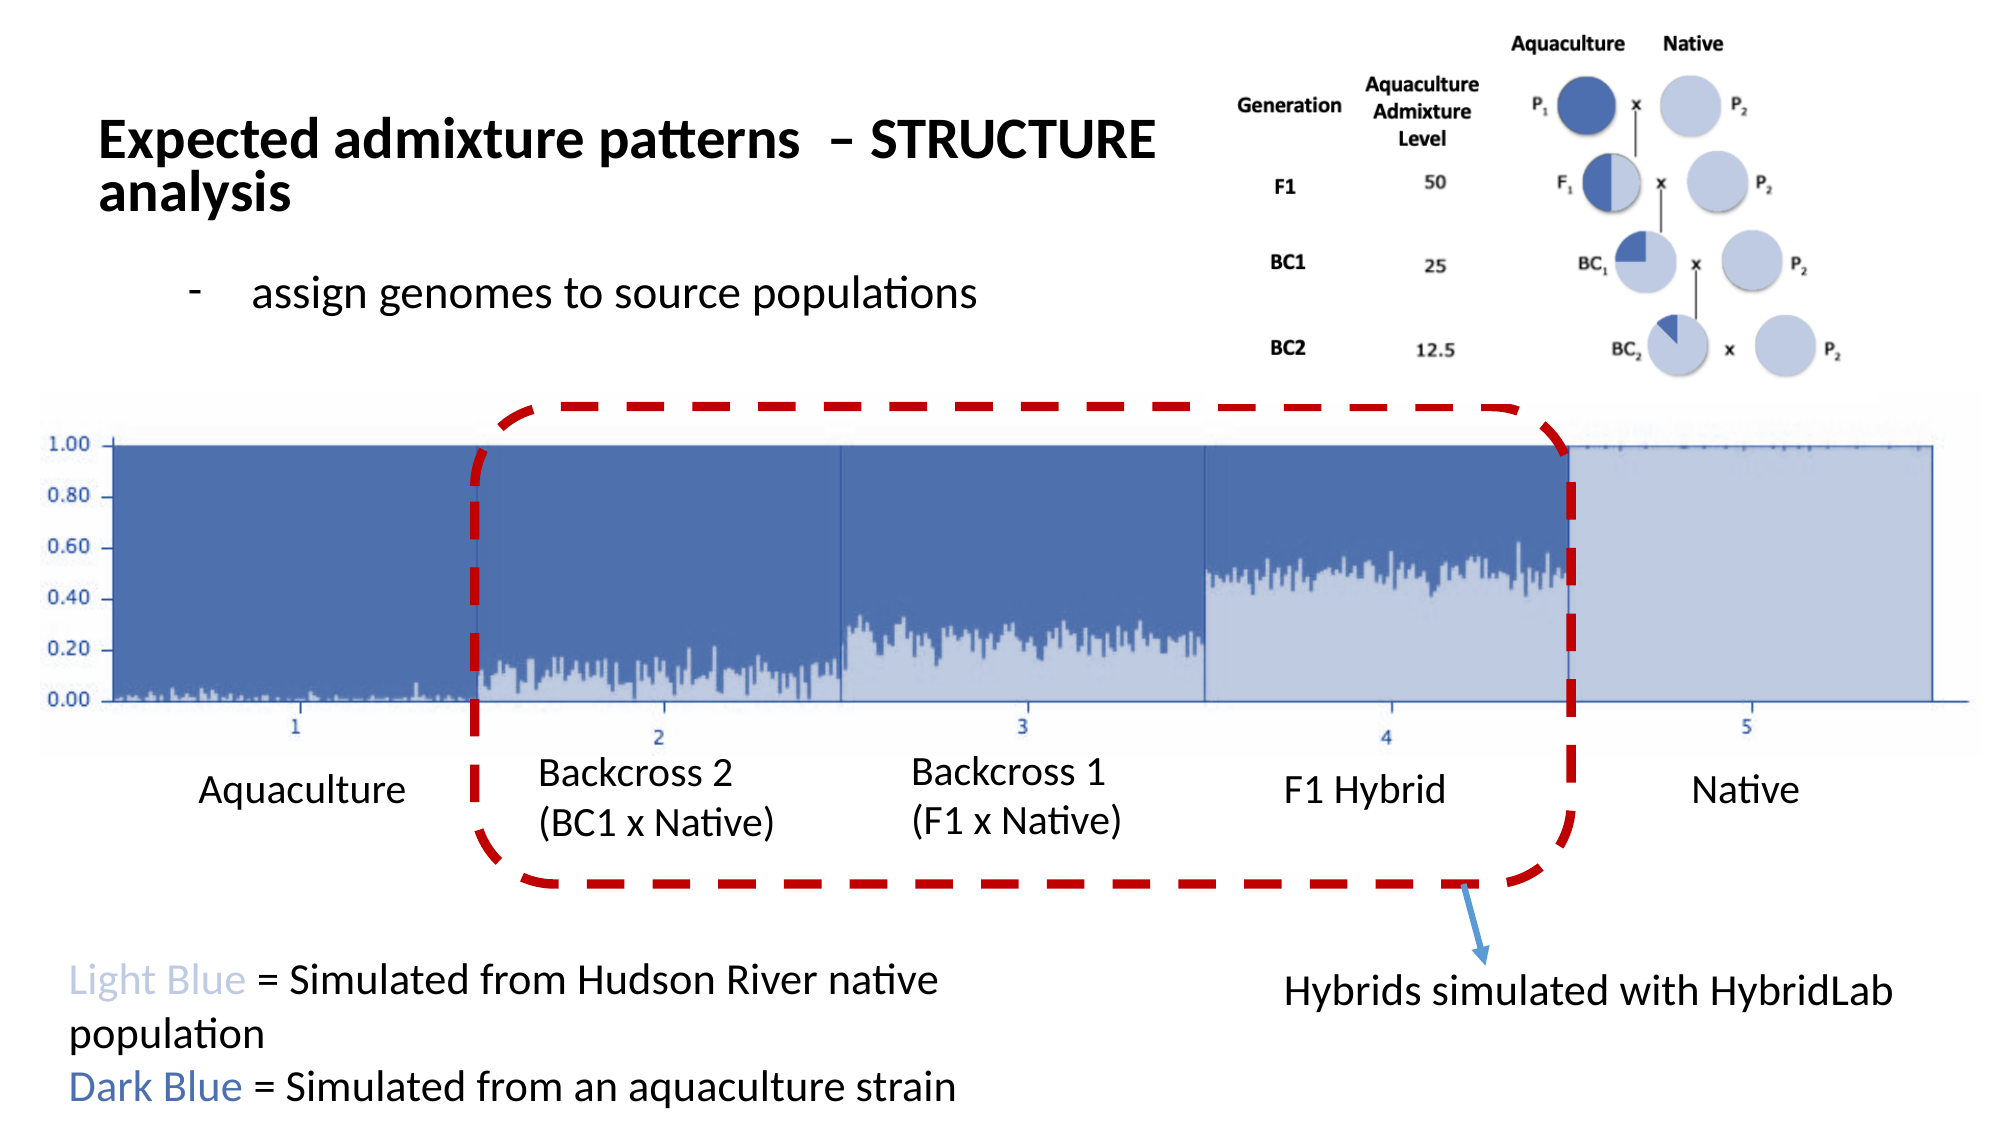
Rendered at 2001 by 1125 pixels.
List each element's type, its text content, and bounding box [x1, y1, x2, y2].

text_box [1463, 883, 1486, 966]
text_box Light Blue = Simulated from Hudson River native population Dark Blue = Simulated from an aquaculture strain [53, 942, 1161, 1118]
text_box [474, 767, 1572, 884]
text_box Aquaculture [183, 767, 424, 820]
picture [39, 13, 1983, 756]
text_box Expected admixture patterns – STRUCTURE analysis assign genomes to source populations [83, 108, 1183, 326]
text_box Hybrids simulated with HybridLab [1269, 953, 1935, 1022]
text_box Native [1676, 767, 1817, 819]
